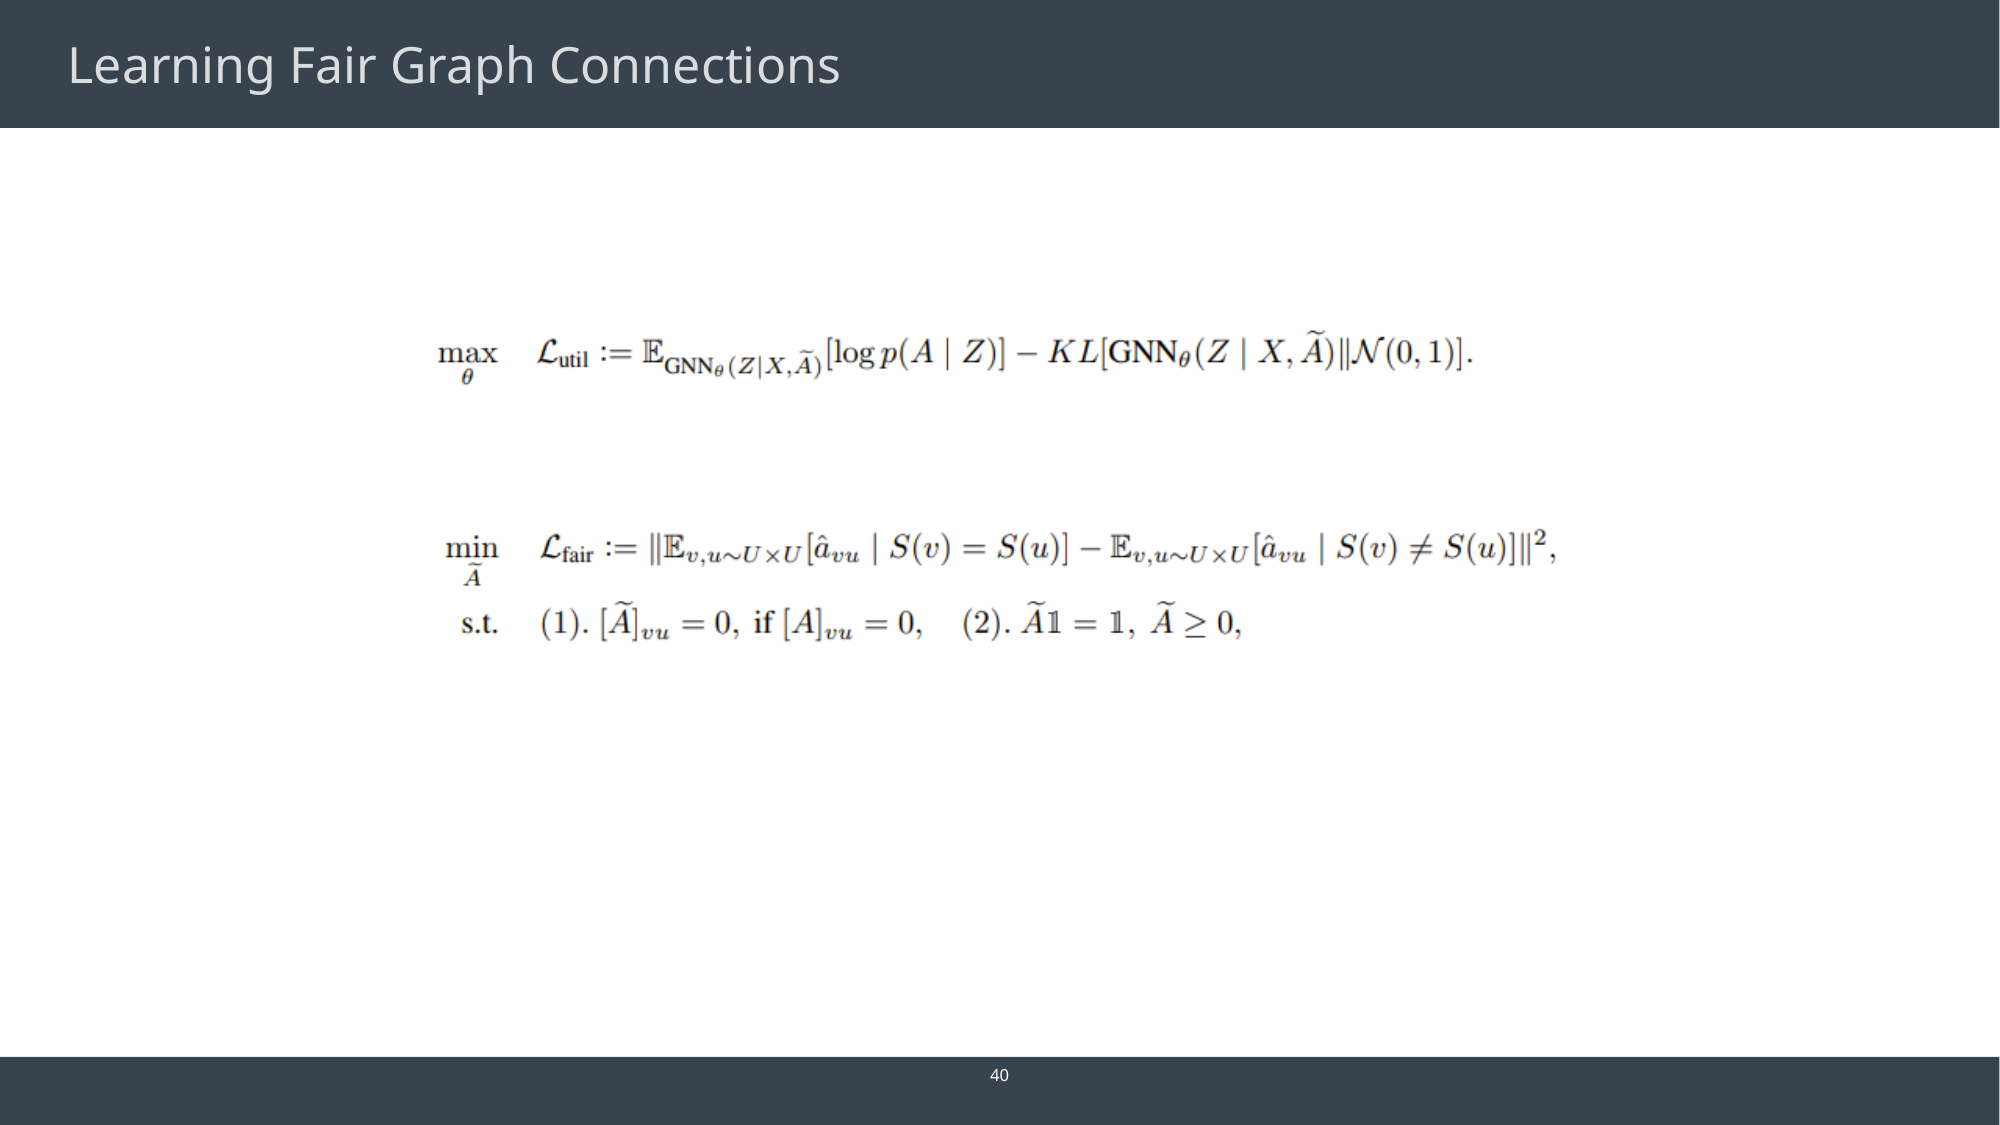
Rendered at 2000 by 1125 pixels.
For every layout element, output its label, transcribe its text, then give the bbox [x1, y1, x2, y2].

picture [391, 325, 1502, 391]
title Learning Fair Graph Connections [49, 30, 1950, 98]
picture [425, 512, 1574, 663]
slide_number 40 [916, 1062, 1083, 1091]
